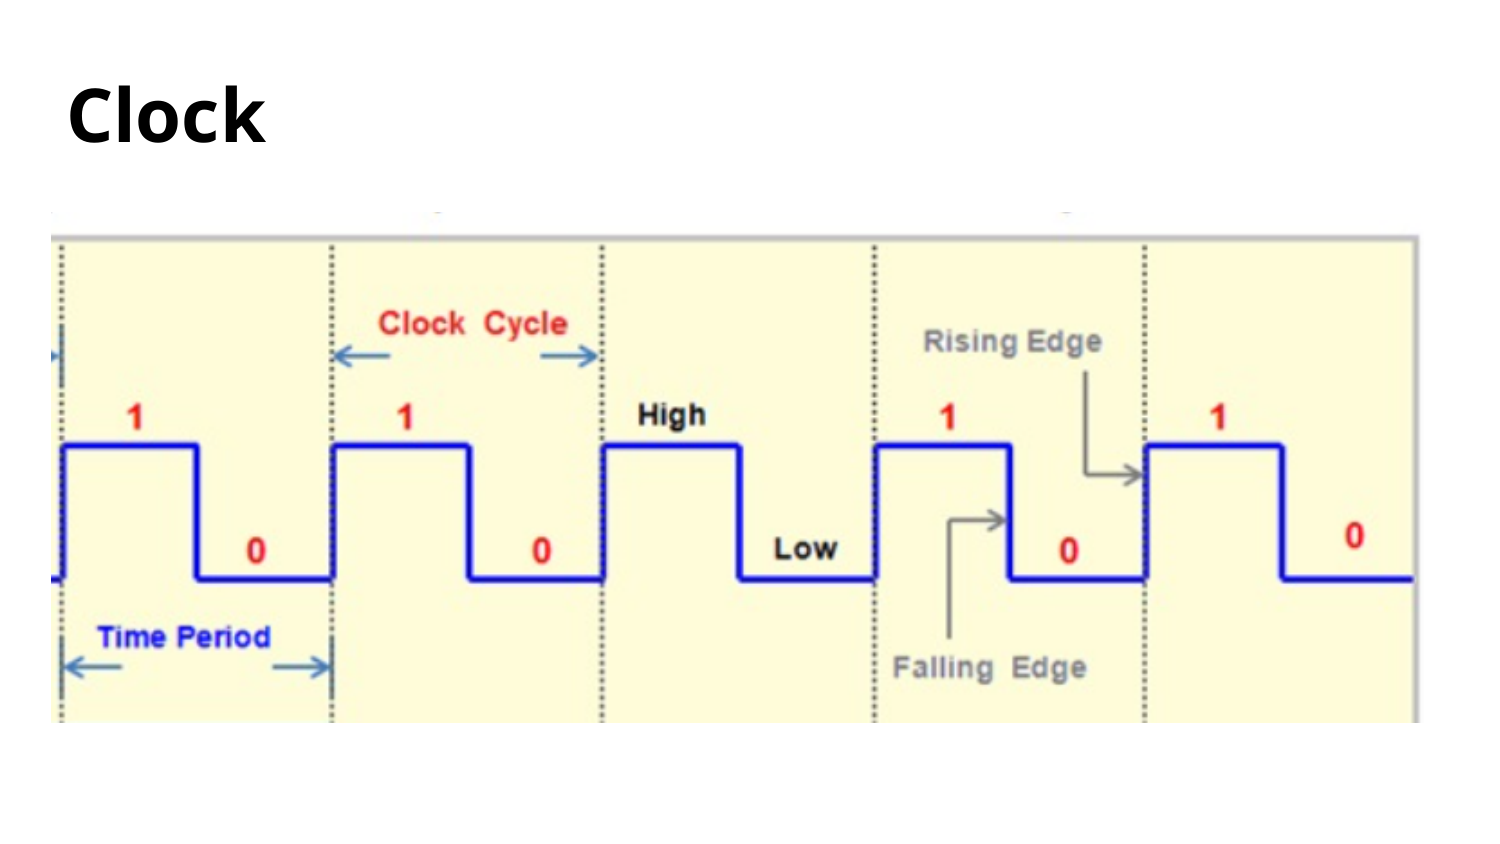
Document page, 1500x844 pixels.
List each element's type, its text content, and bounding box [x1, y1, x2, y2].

title Clock [51, 48, 1449, 180]
picture [50, 211, 1424, 723]
